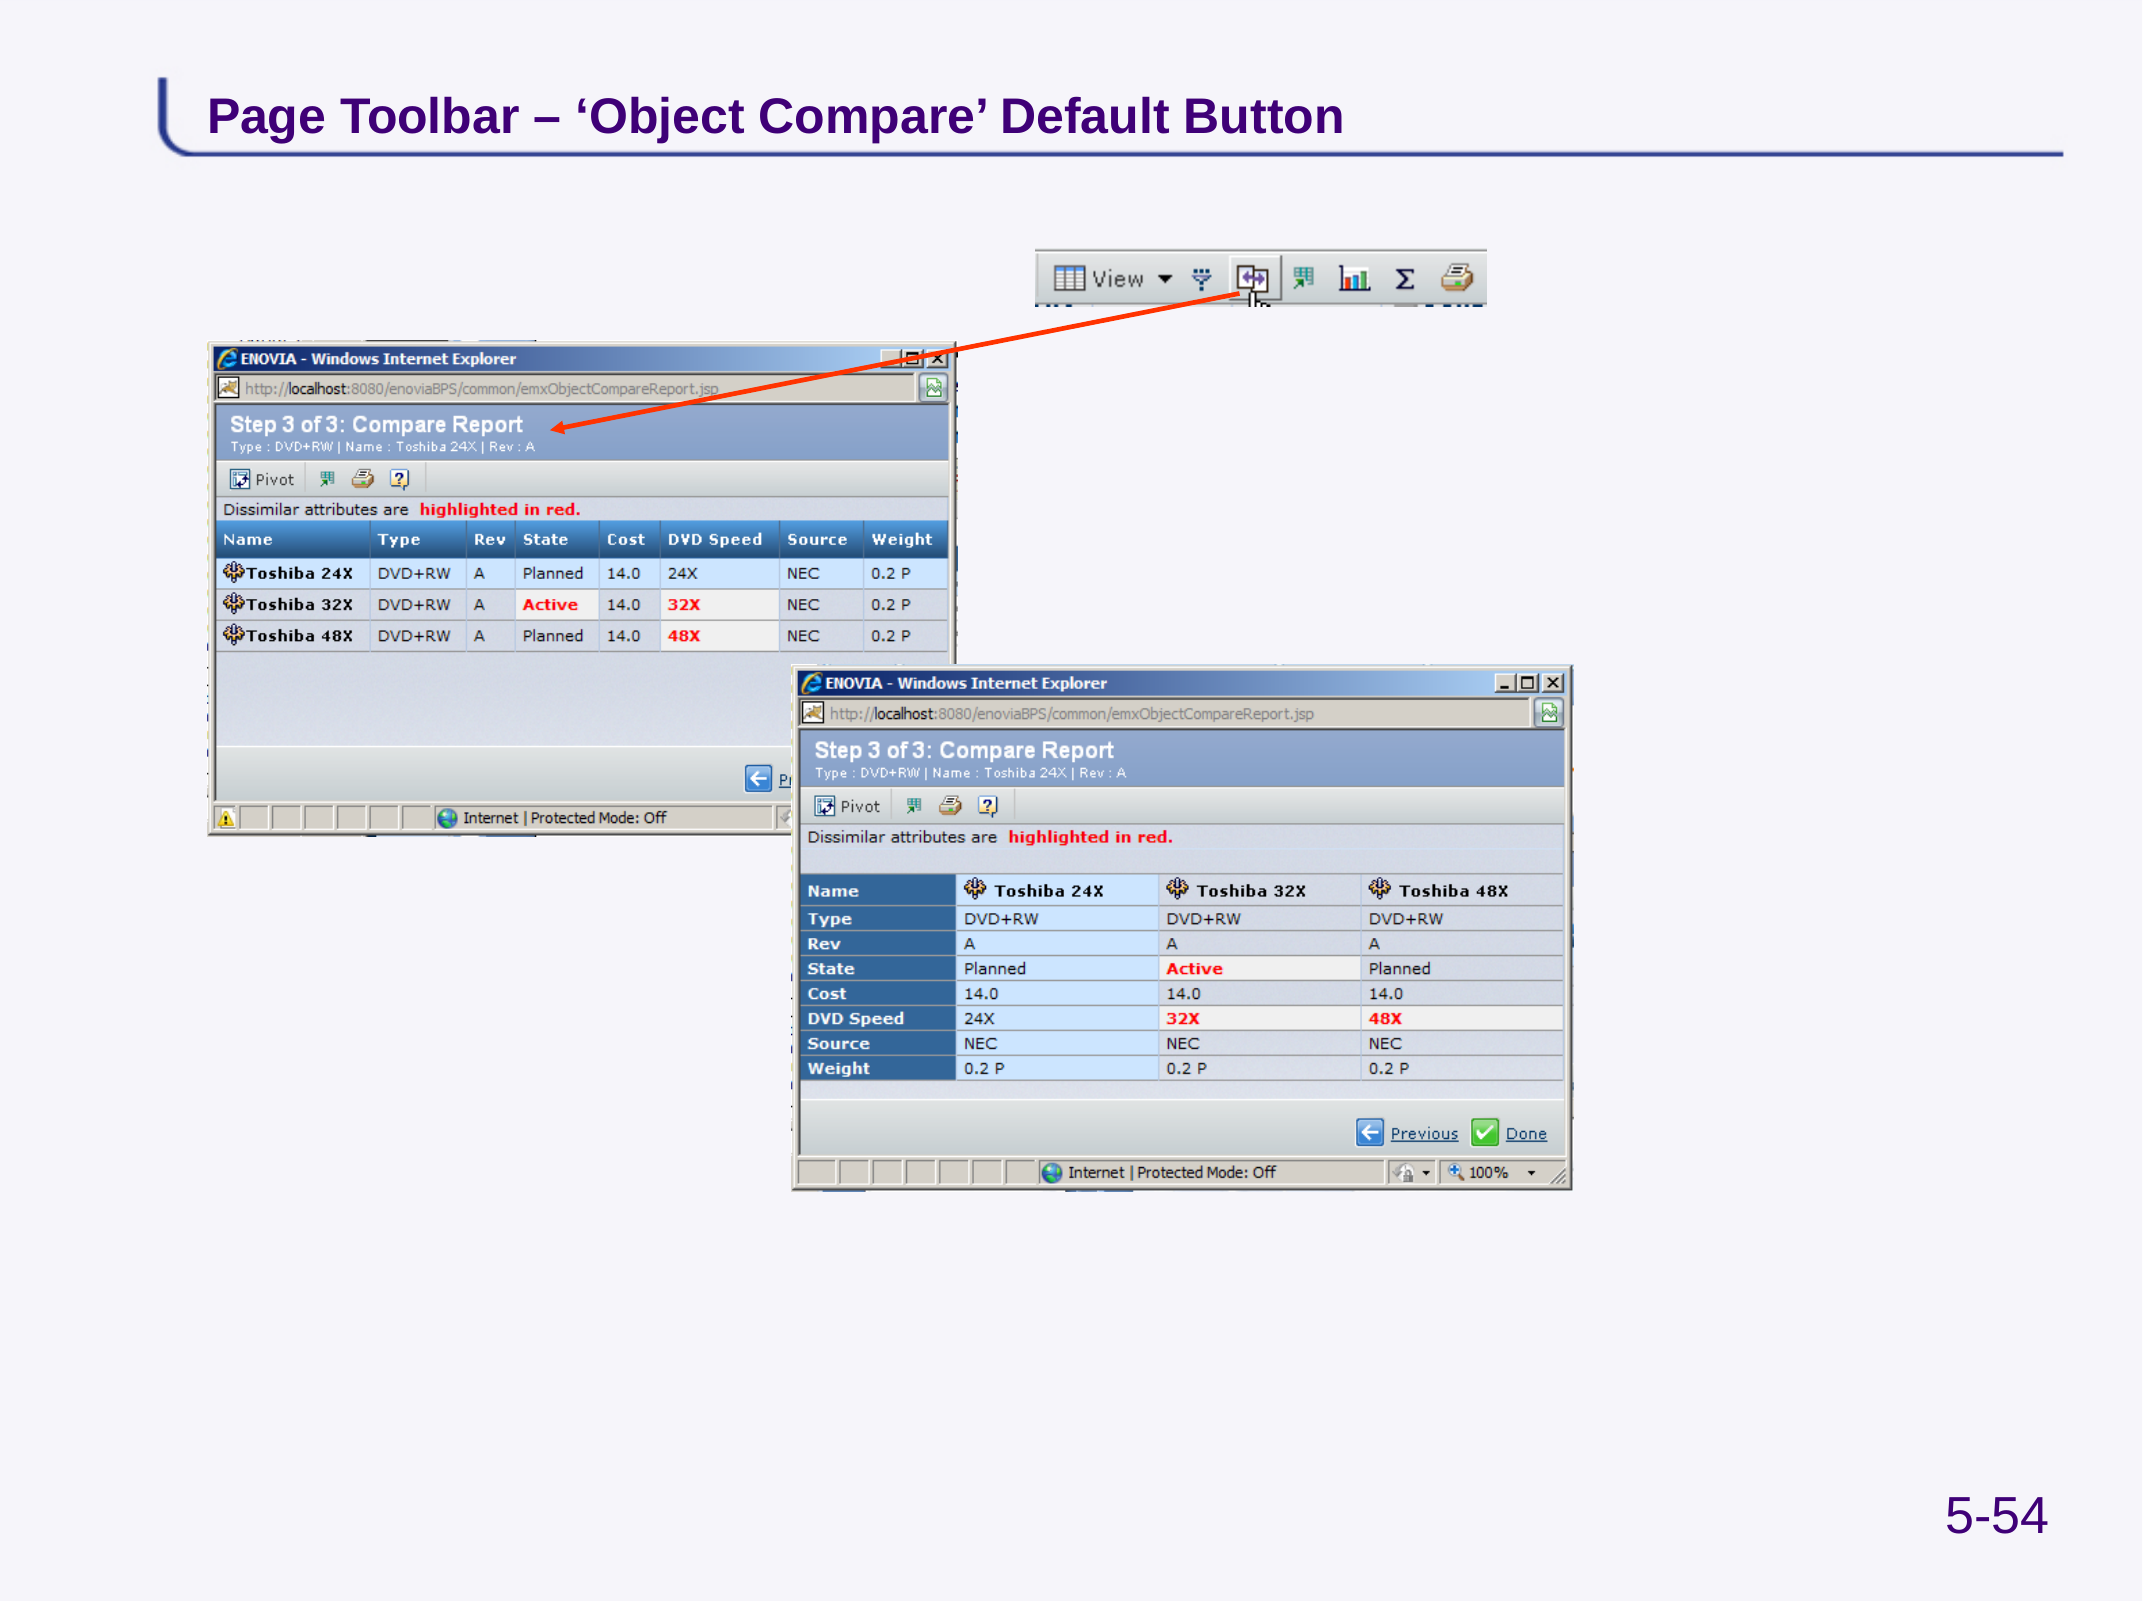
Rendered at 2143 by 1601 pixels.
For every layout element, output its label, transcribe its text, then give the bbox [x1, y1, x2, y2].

title Page Toolbar – ‘Object Compare’ Default Button [192, 76, 2064, 153]
picture [0, 0, 2143, 1601]
text_box 5-54 [1930, 1474, 2073, 1552]
